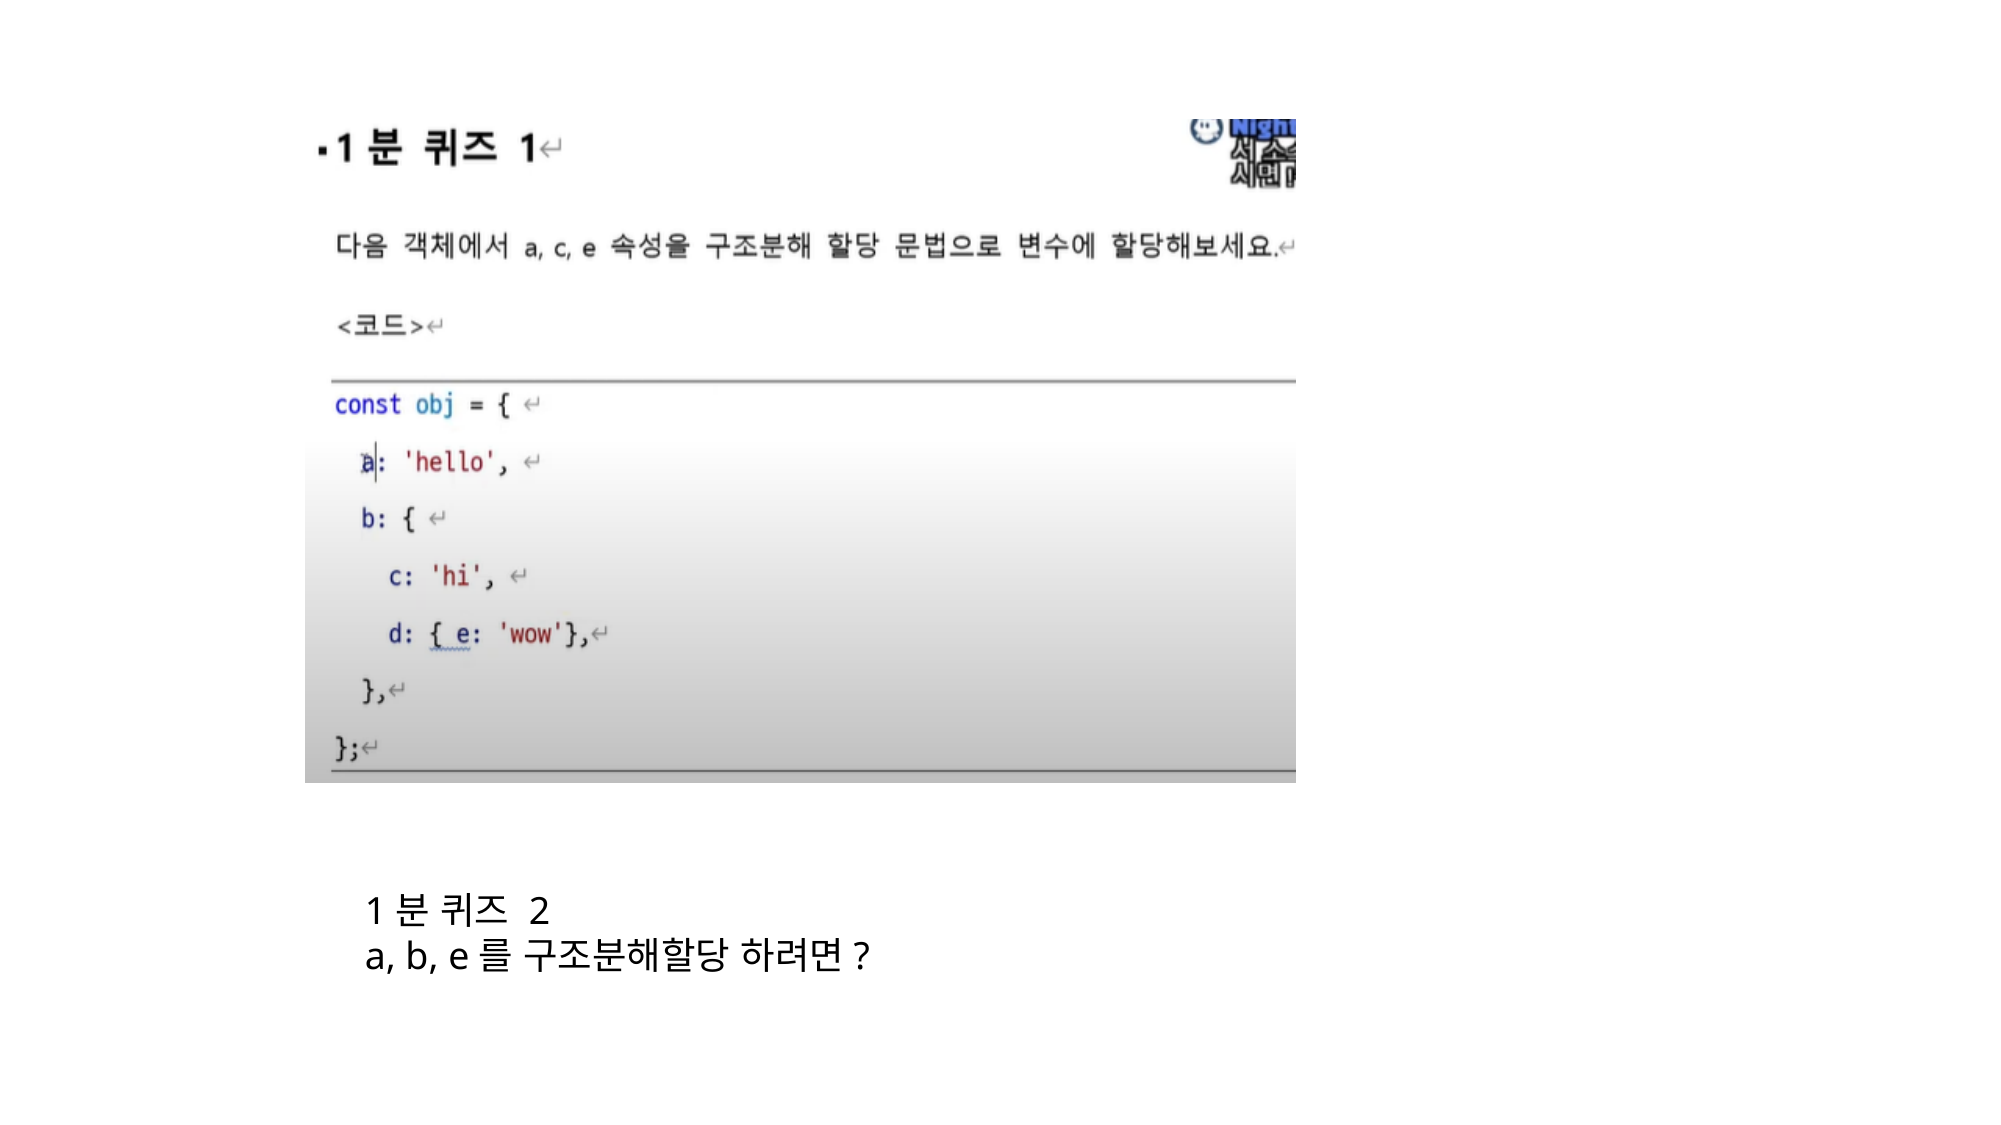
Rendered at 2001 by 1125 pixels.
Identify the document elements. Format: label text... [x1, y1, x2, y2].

picture [305, 119, 1296, 783]
text_box 1분 퀴즈 2 a, b, e를 구조분해할당 하려면? [350, 879, 885, 984]
